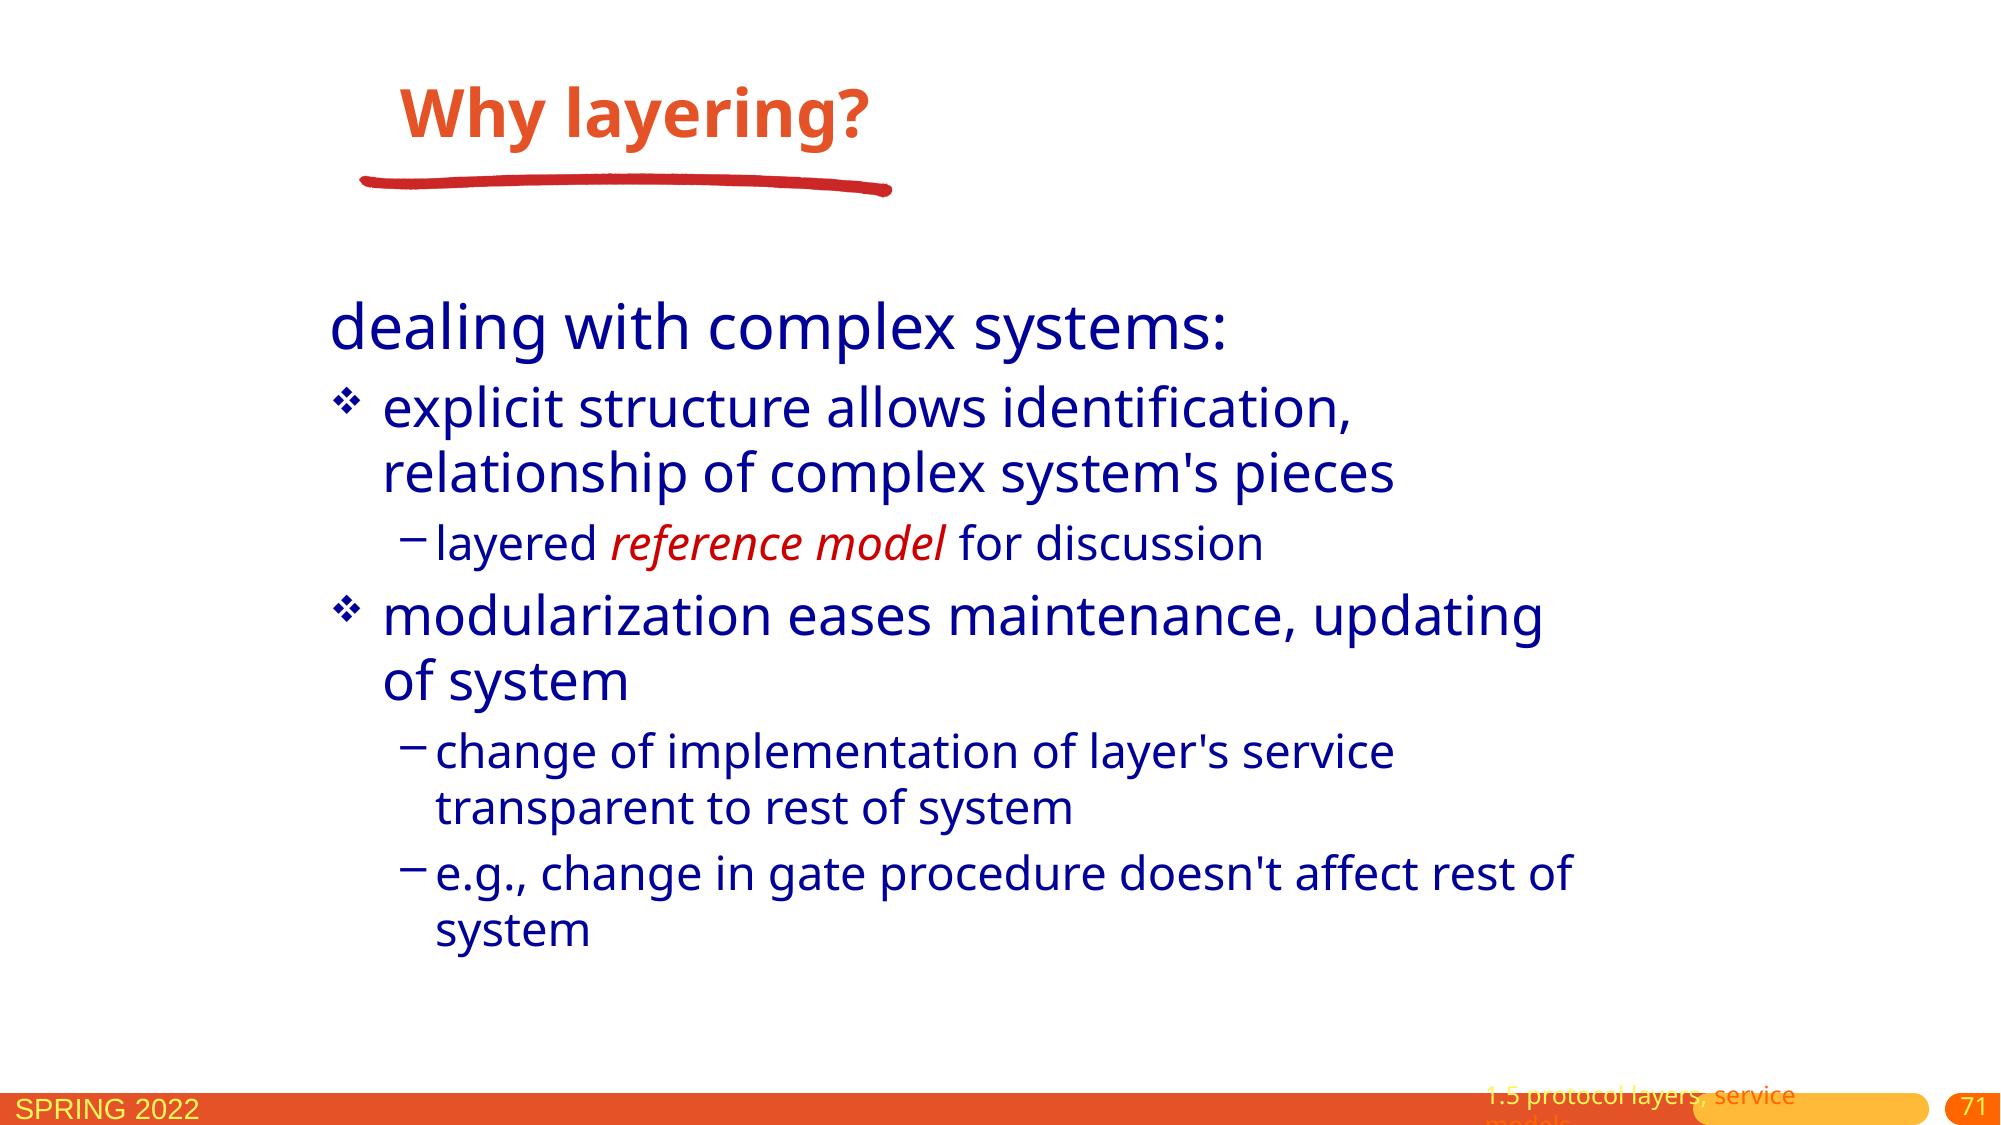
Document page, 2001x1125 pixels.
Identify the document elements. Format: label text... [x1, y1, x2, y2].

footer 1.5 protocol layers, service models [1469, 1094, 1886, 1125]
title Why layering? [385, 51, 1115, 170]
picture [356, 167, 898, 205]
slide_number 71 [1944, 1092, 2000, 1125]
list dealing with complex systems: explicit structure allows identification, relationship of complex system's pieces layered reference model for discussion modularization eases maintenance, updating of system change of implementation of layer's service transparent to rest of system e.g., change in gate procedure doesn't affect rest of system layering considered harmful? [314, 278, 1590, 1042]
